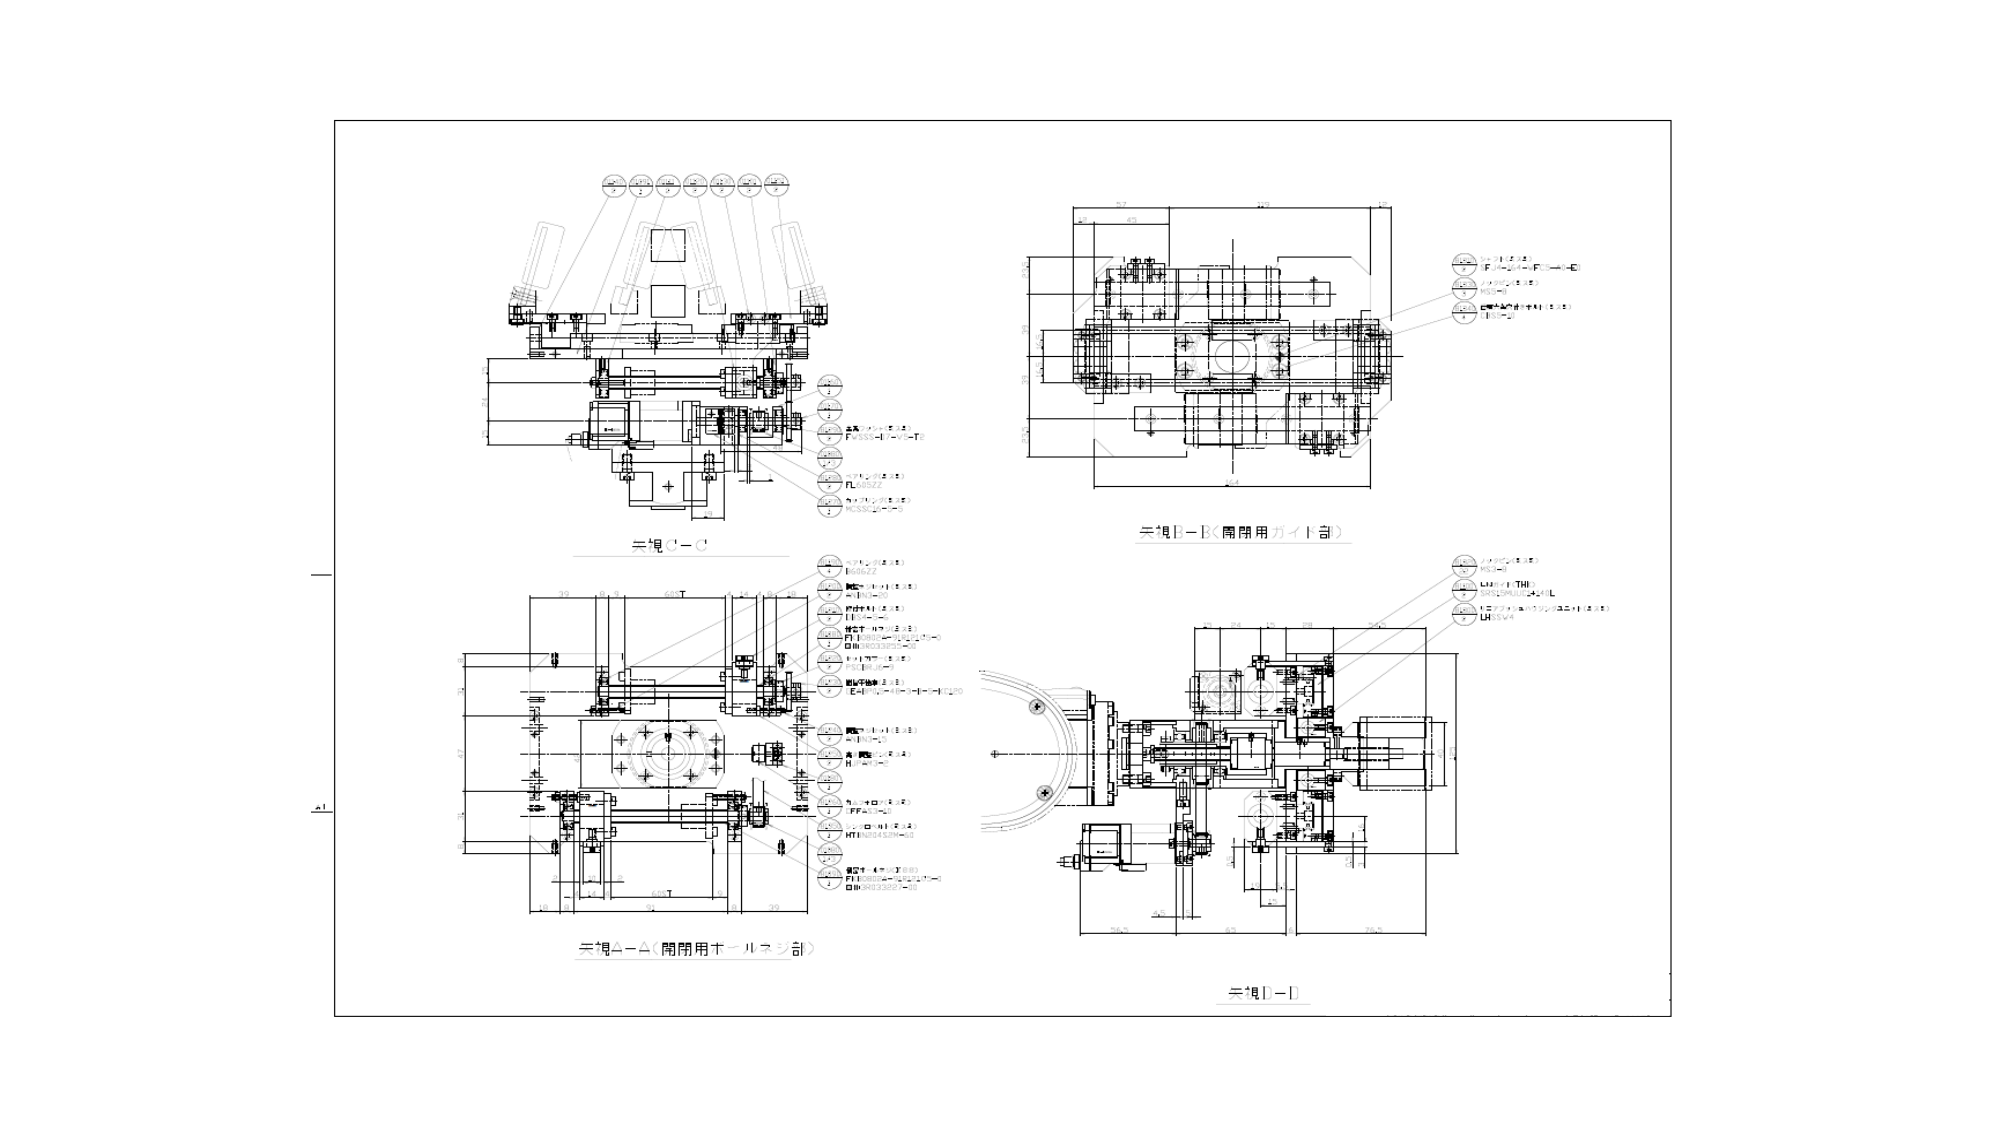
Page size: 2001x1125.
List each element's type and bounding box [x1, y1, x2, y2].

text_box [310, 108, 1689, 1029]
